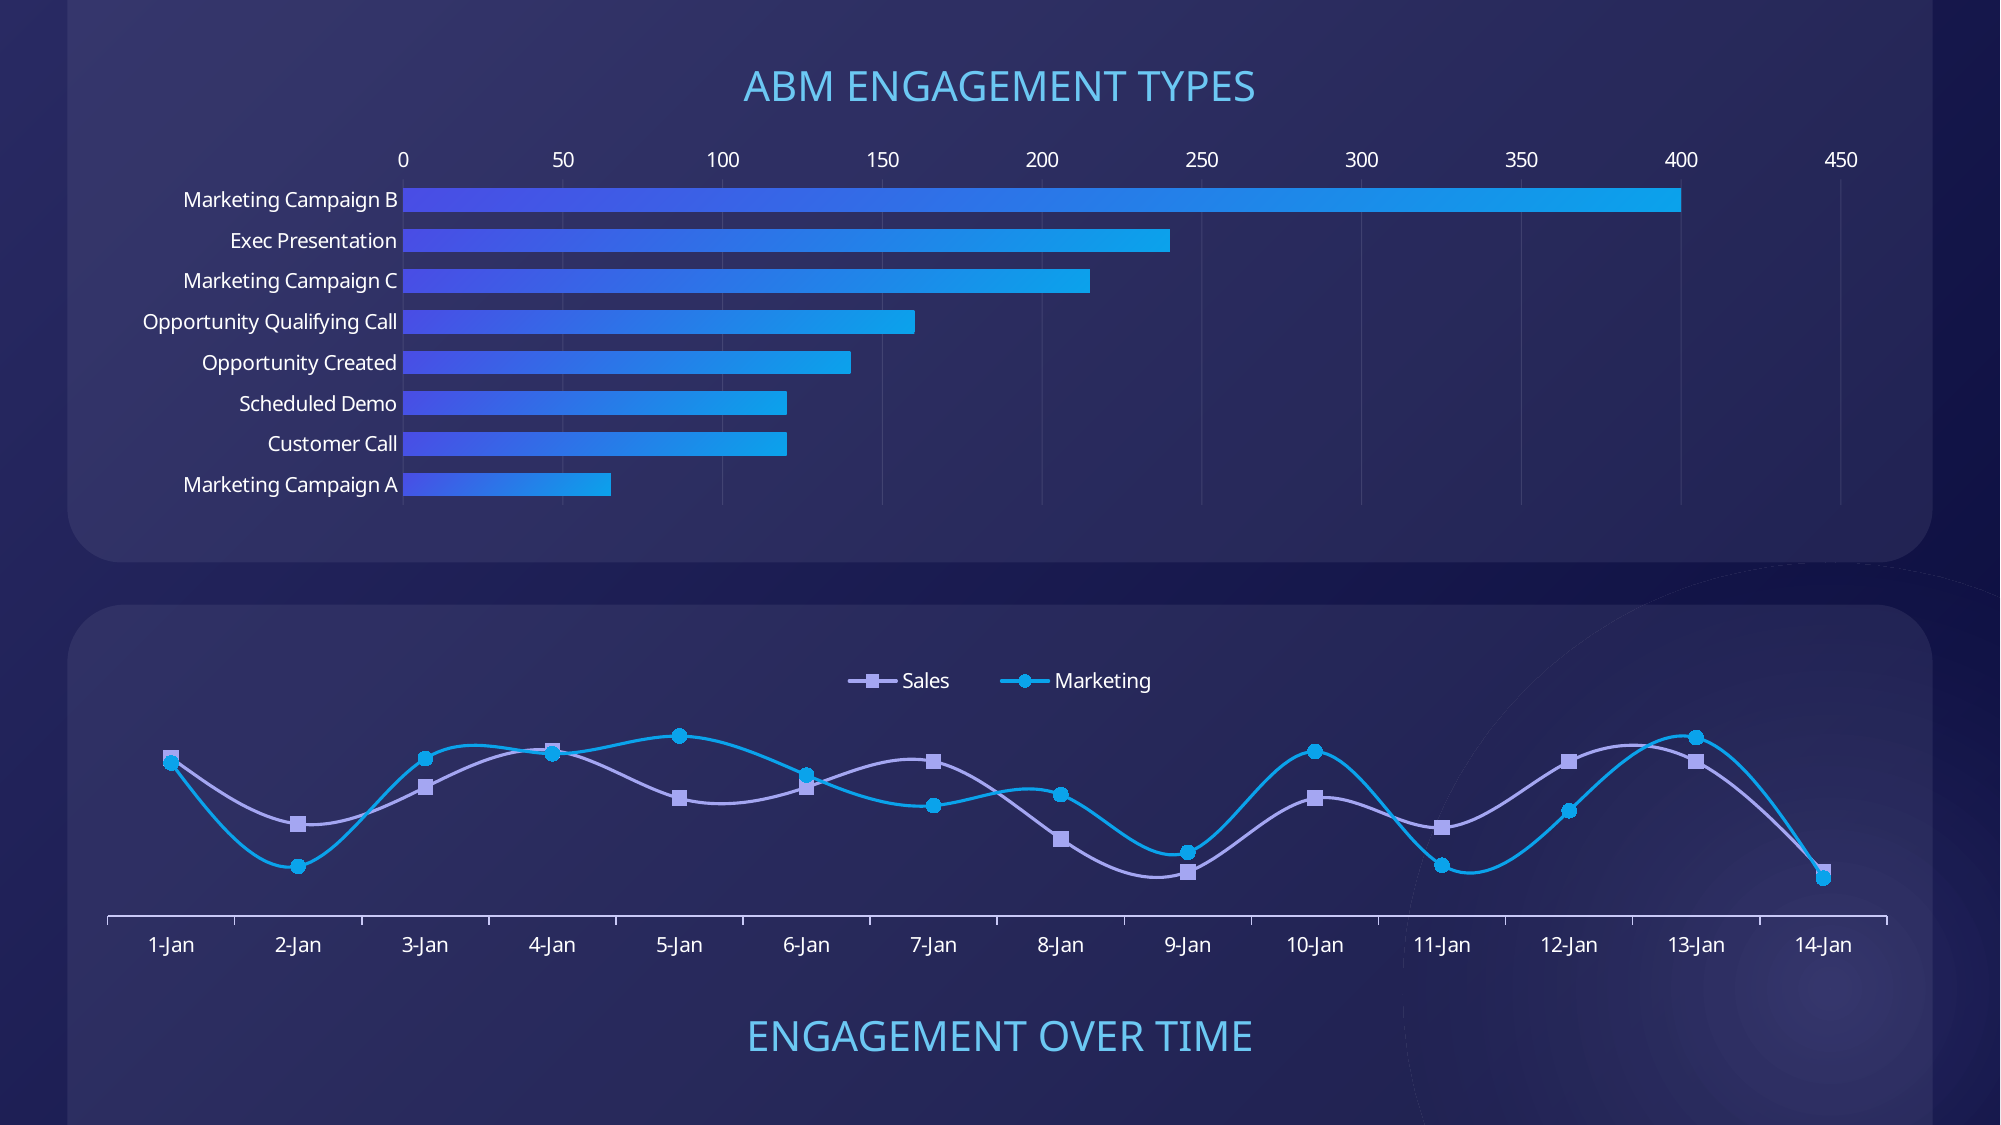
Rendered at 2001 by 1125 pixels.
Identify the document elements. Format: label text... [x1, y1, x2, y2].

text_box ABM ENGAGEMENT TYPES [728, 52, 1272, 118]
chart [106, 652, 1894, 965]
text_box [66, 603, 1934, 1125]
text_box ENGAGEMENT OVER TIME [731, 1002, 1269, 1068]
chart [106, 137, 1894, 513]
text_box [66, 0, 1934, 564]
